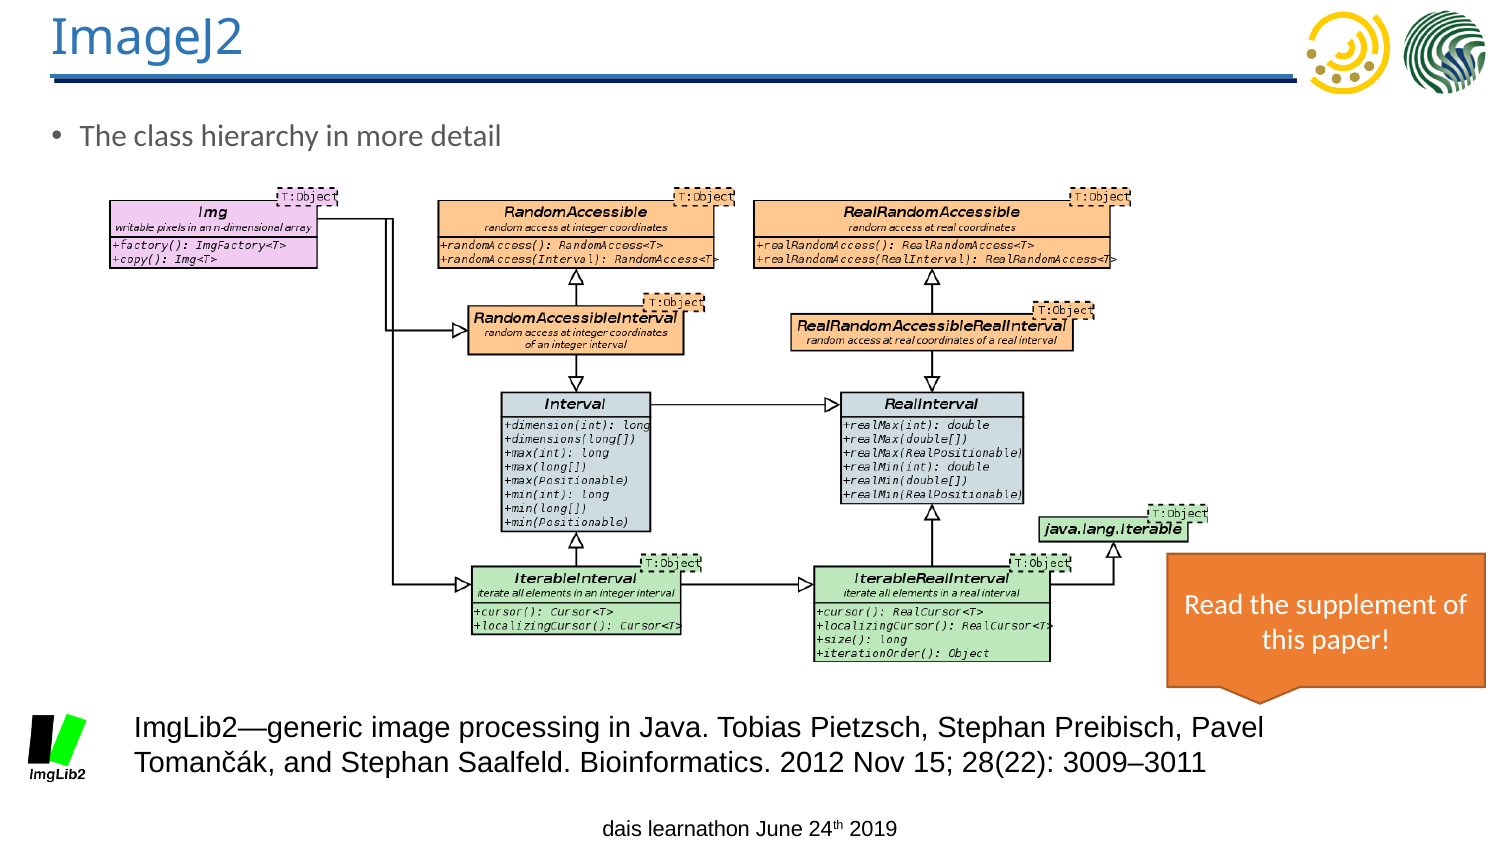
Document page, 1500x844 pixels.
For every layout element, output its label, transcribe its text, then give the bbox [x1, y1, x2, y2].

picture [1403, 3, 1492, 100]
list The class hierarchy in more detail [36, 112, 1397, 760]
picture [1306, 11, 1390, 102]
text_box ImgLib2—generic image processing in Java. Tobias Pietzsch, Stephan Preibisch, Pavel Tomančák, and Stephan Saalfeld. Bioinformatics. 2012 Nov 15; 28(22): 3009–3011 [119, 700, 1345, 786]
text_box Read the supplement of this paper! [1166, 552, 1486, 705]
picture [23, 709, 90, 785]
picture [109, 187, 1208, 662]
title ImageJ2 [36, 0, 1293, 77]
